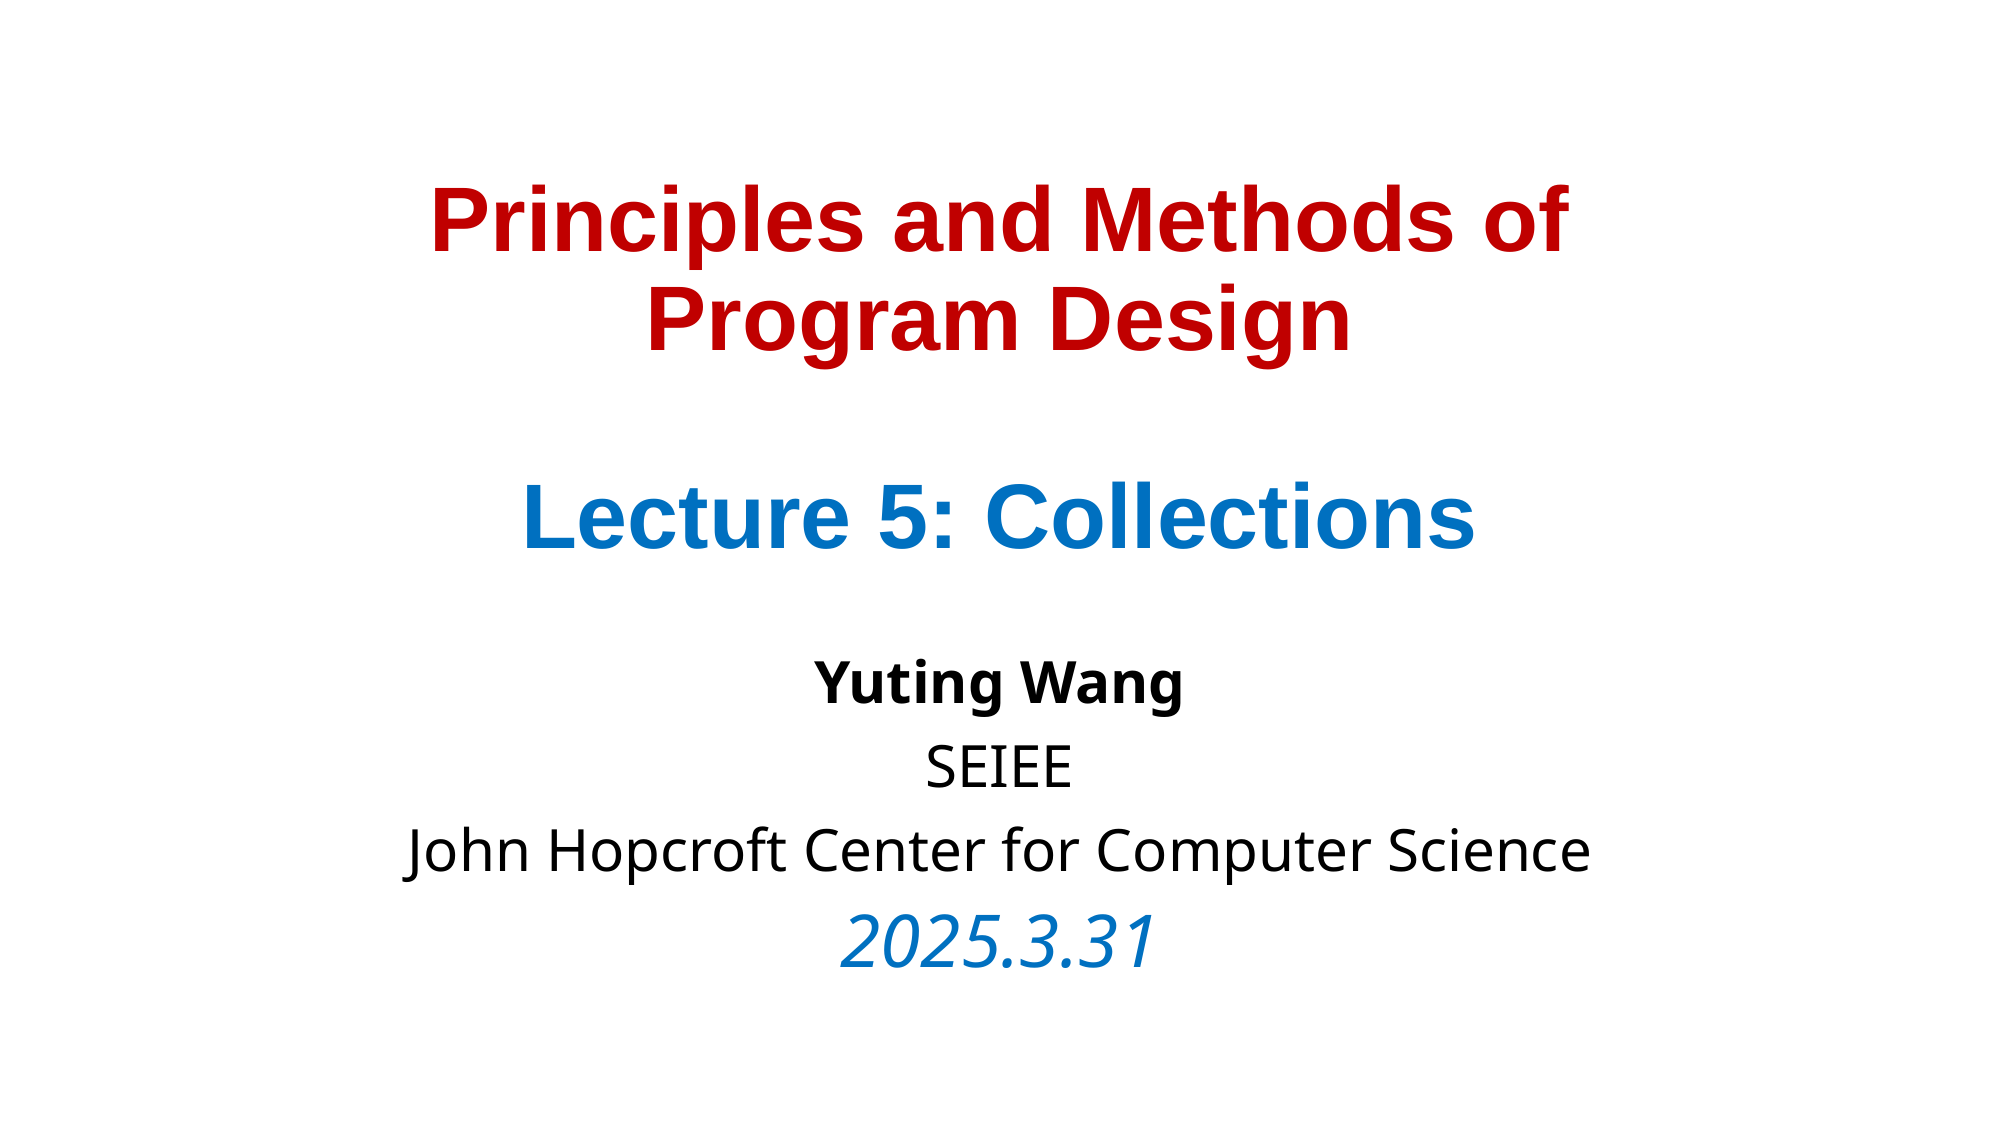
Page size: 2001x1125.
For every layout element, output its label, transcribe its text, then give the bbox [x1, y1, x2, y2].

subtitle Yuting Wang SEIEE John Hopcroft Center for Computer Science 2025.3.31 [249, 646, 1750, 1005]
title Principles and Methods of Program Design Lecture 5: Collections [249, 184, 1750, 576]
